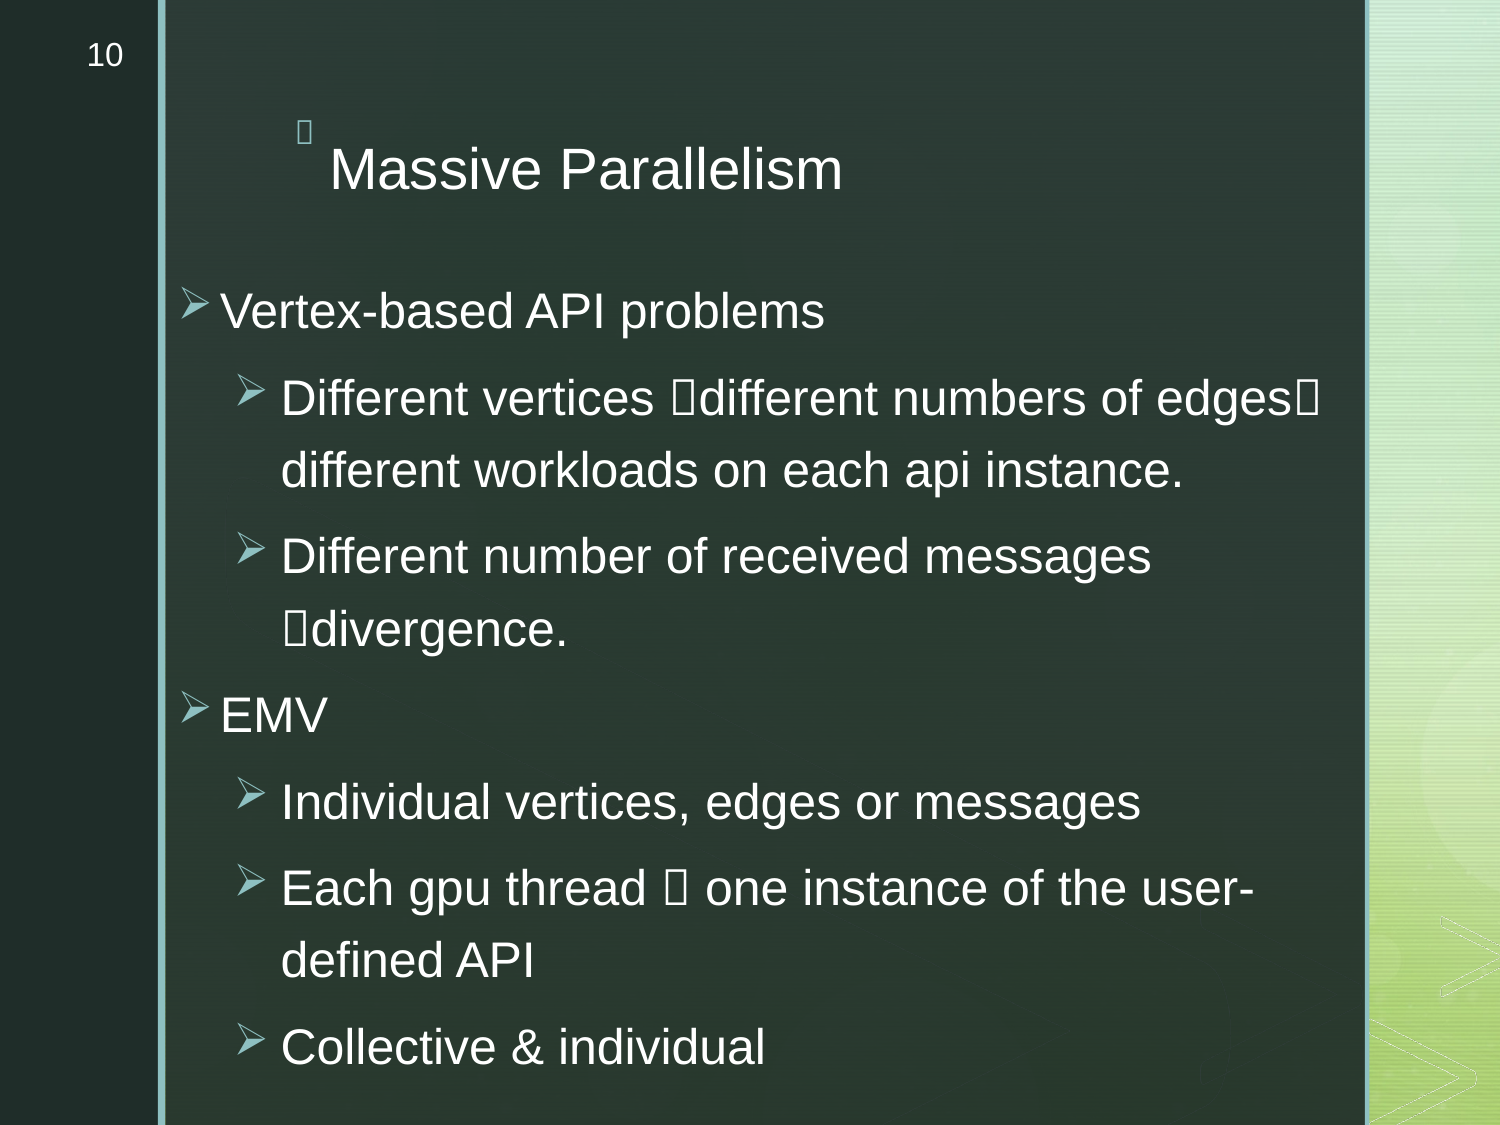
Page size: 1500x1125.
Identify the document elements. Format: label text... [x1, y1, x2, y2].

slide_number 10 [76, 27, 132, 80]
title Massive Parallelism [321, 131, 1288, 258]
picture [1370, 0, 1500, 1125]
list Vertex-based API problems Different vertices different numbers of edges different workloads on each api instance. Different number of received messages divergence. EMV Individual vertices, edges or messages Each gpu thread  one instance of the user-defined API Collective & individual [169, 258, 1389, 1125]
